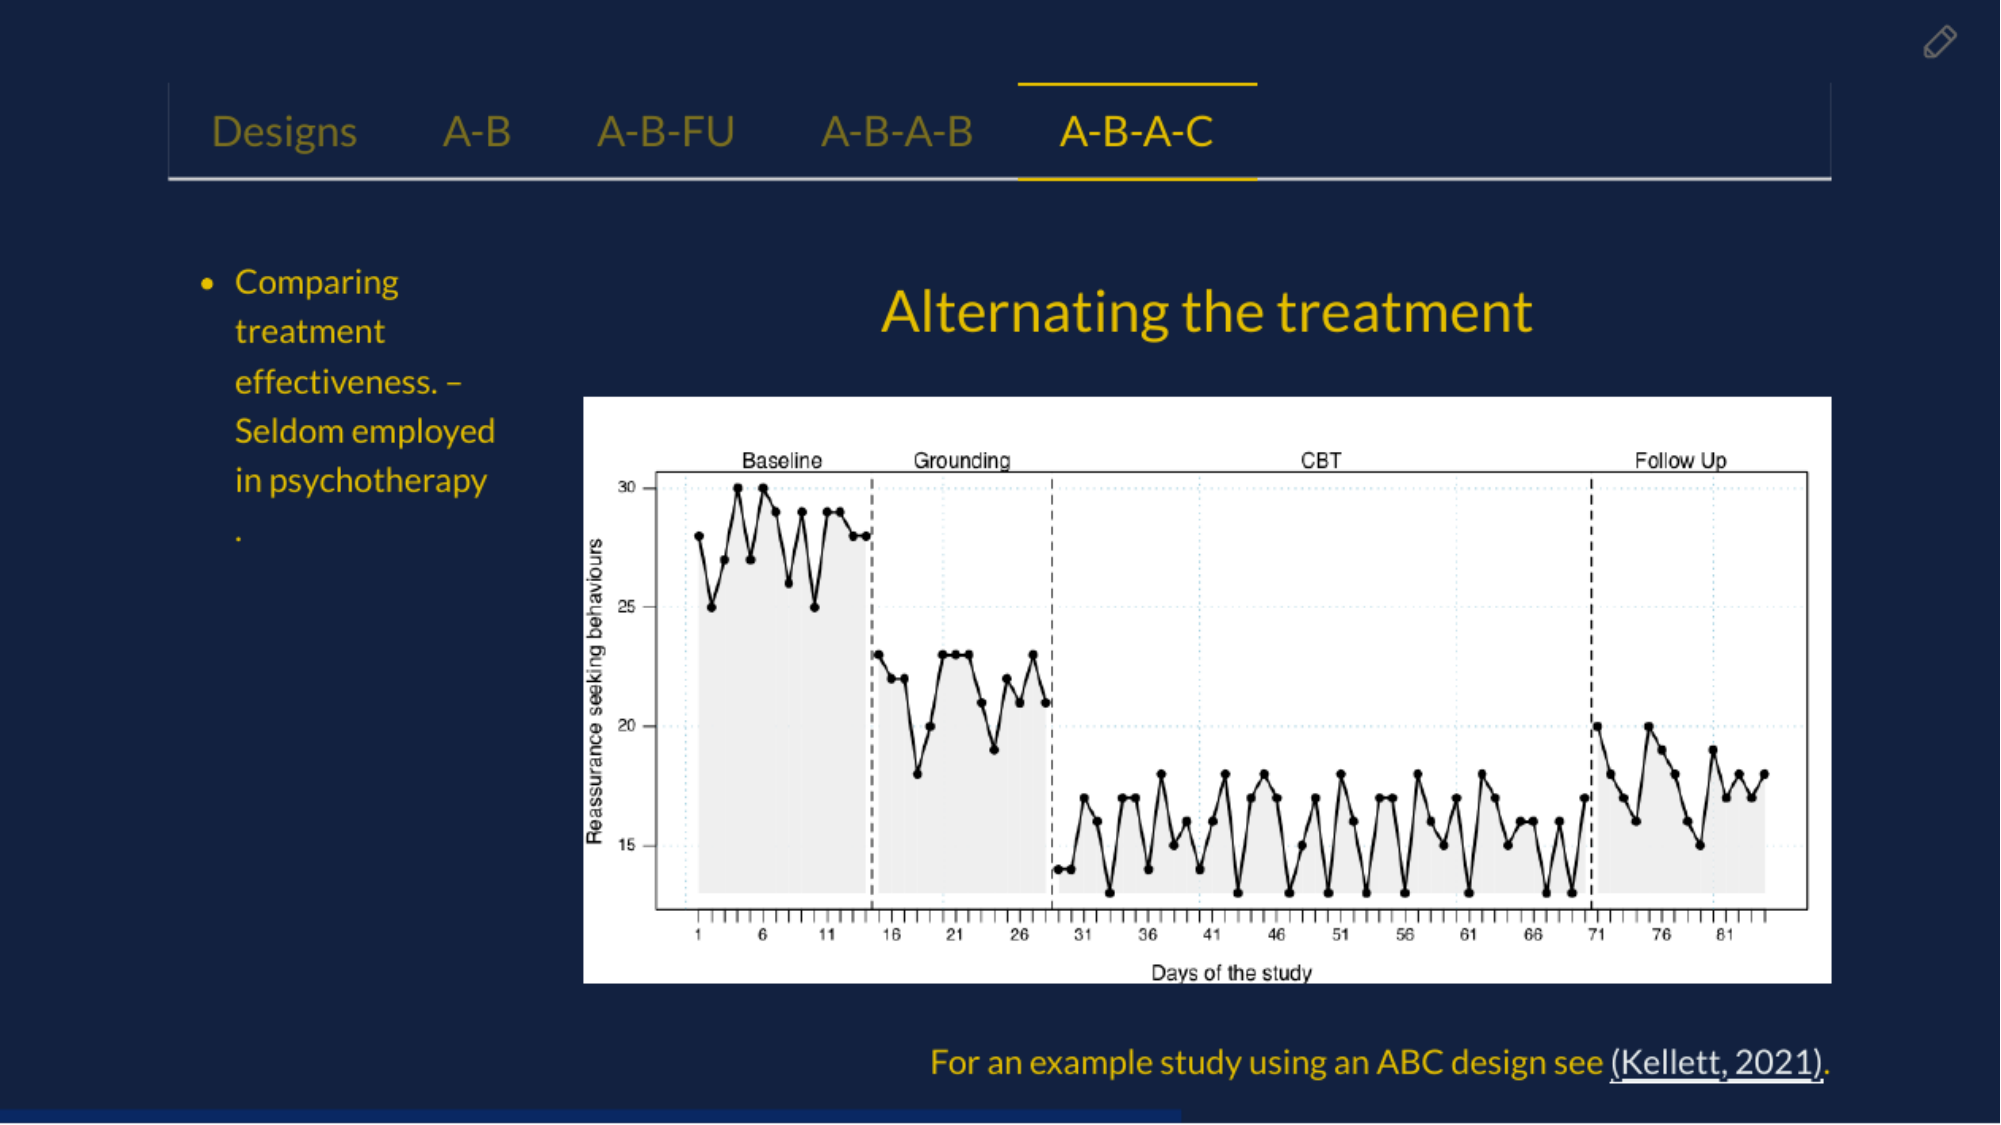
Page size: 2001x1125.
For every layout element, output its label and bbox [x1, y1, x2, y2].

list [0, 0, 2000, 1125]
